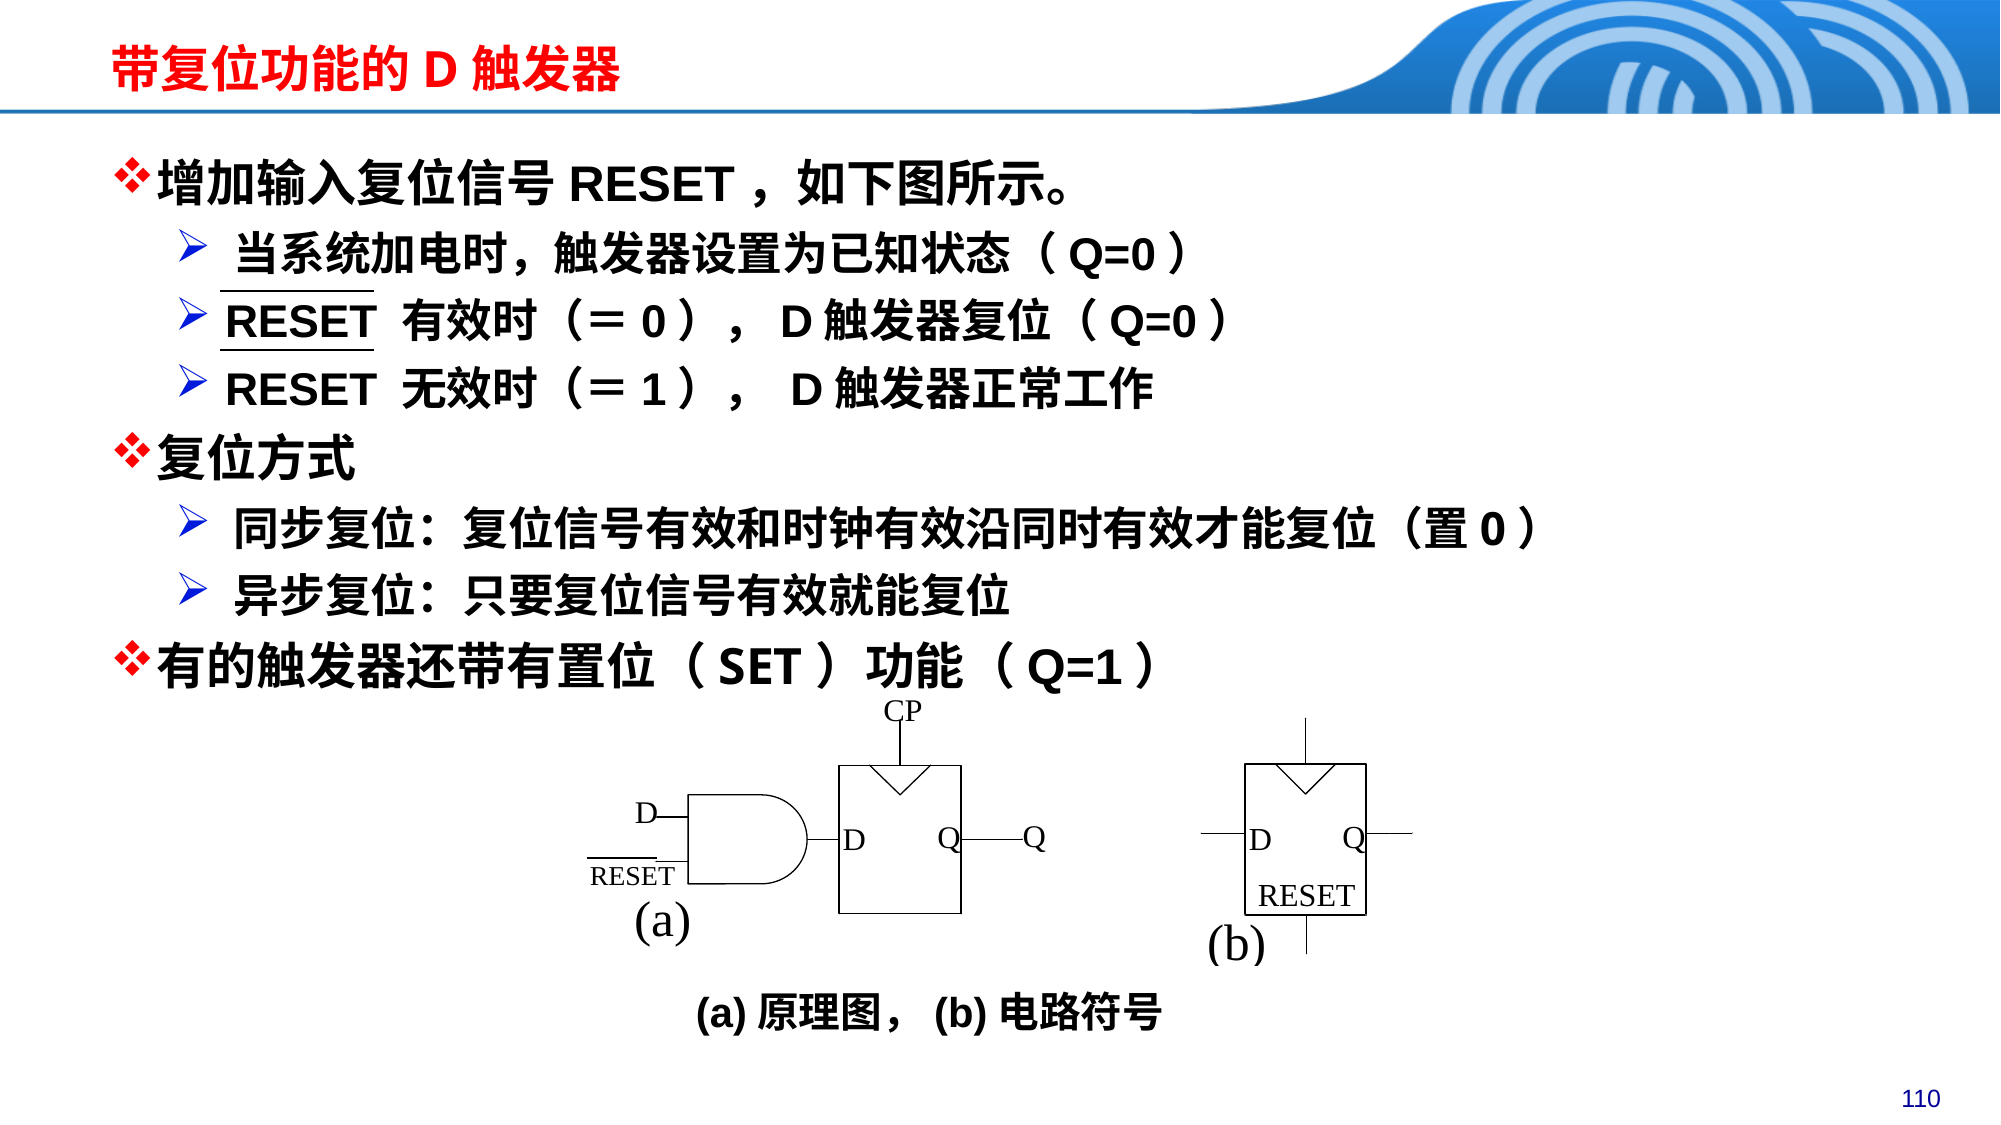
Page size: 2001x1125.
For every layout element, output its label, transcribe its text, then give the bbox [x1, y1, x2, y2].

list 增加输入复位信号RESET，如下图所示。 当系统加电时，触发器设置为已知状态（Q=0） RESET 有效时（＝0），D触发器复位（Q=0） RESET 无效时（＝1）， D触发器正常工作 复位方式 同步复位：复位信号有效和时钟有效沿同时有效才能复位（置0） 异步复位：只要复位信号有效就能复位 有的触发器还带有置位（SET）功能（Q=1） [99, 147, 1769, 812]
picture [0, 0, 2000, 114]
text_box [562, 692, 1119, 953]
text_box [1176, 715, 1438, 966]
title 带复位功能的D触发器 [99, 40, 964, 103]
text_box (a)原理图，(b)电路符号 [681, 978, 1296, 1044]
